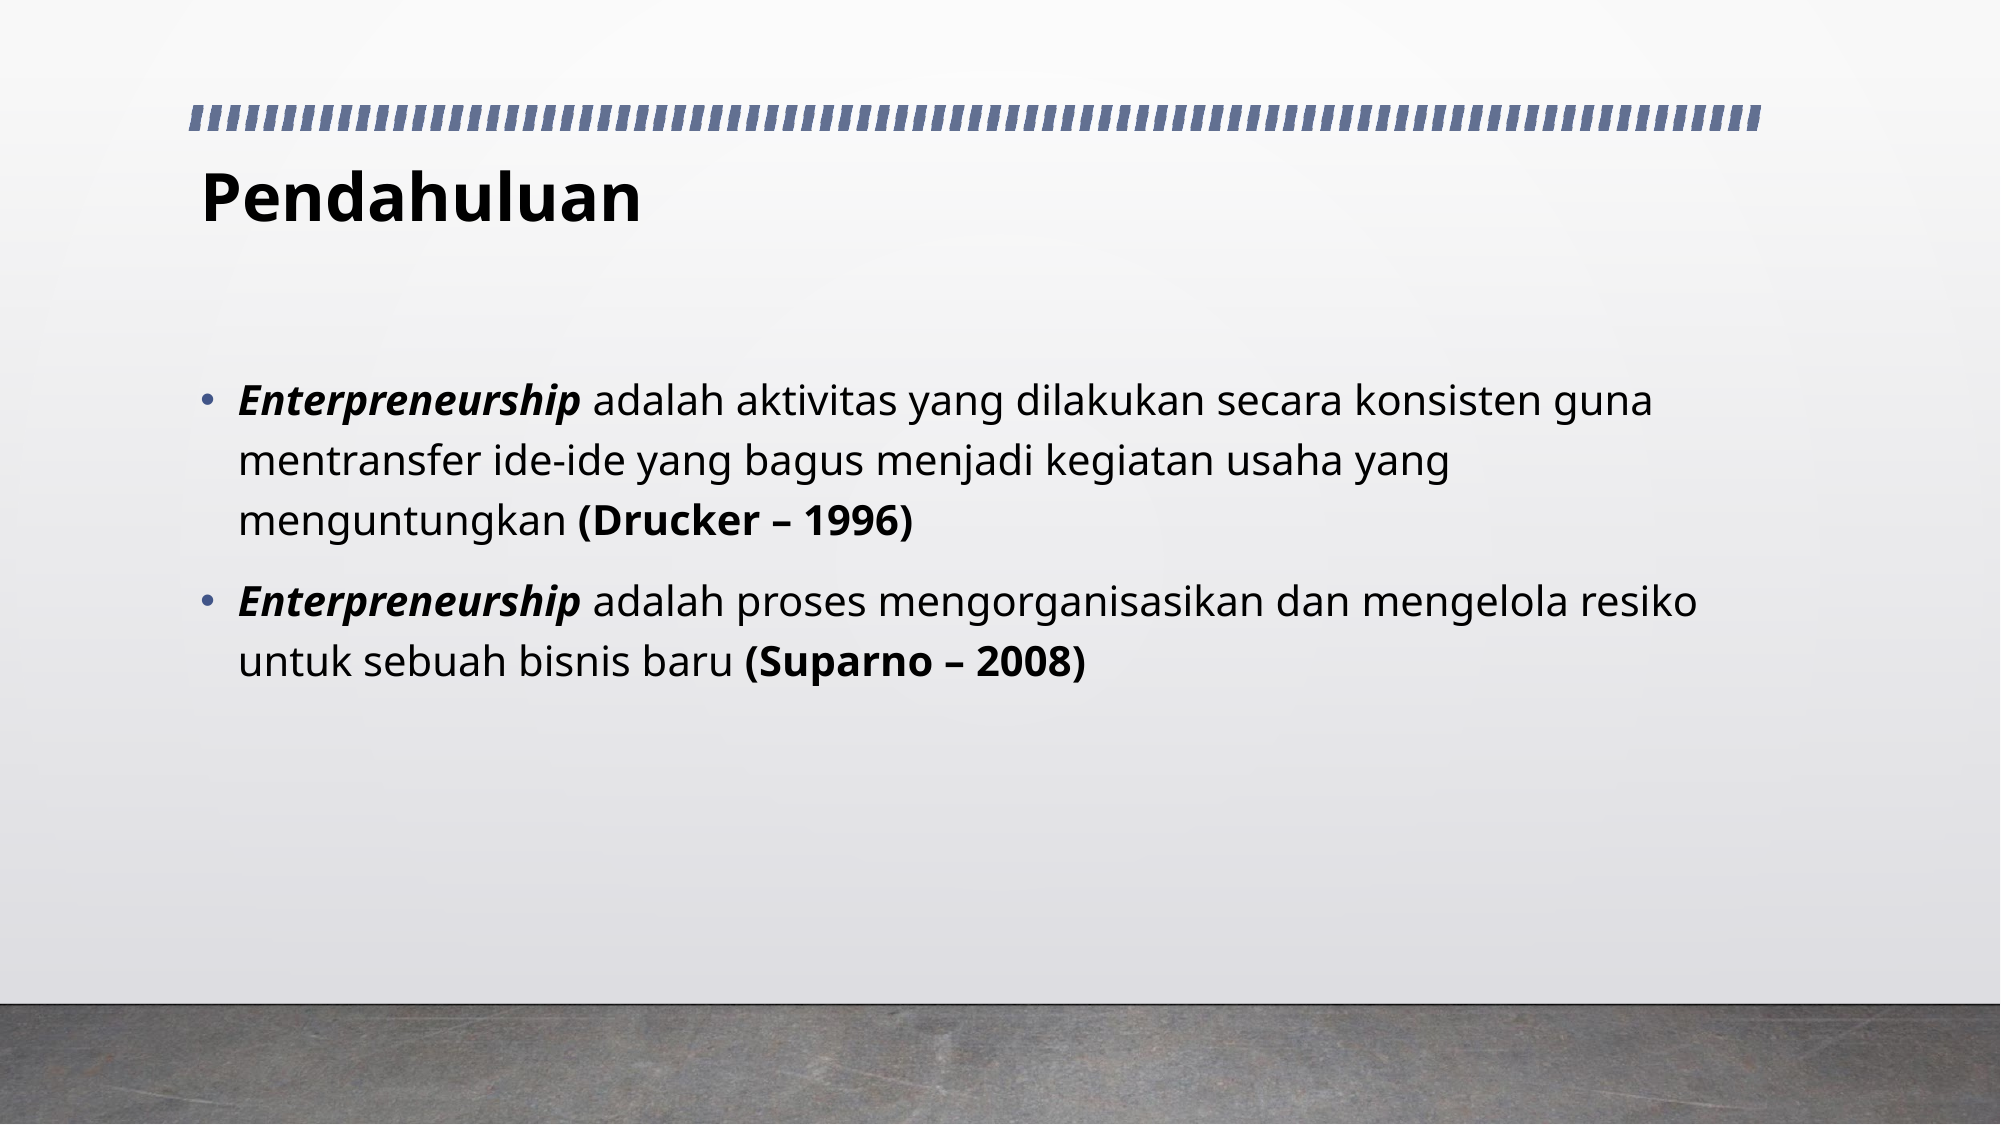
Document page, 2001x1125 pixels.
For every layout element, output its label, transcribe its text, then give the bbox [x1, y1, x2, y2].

picture [186, 105, 1762, 131]
list Enterpreneurship adalah aktivitas yang dilakukan secara konsisten guna mentransfer ide-ide yang bagus menjadi kegiatan usaha yang menguntungkan (Drucker – 1996) Enterpreneurship adalah proses mengorganisasikan dan mengelola resiko untuk sebuah bisnis baru (Suparno – 2008) [185, 356, 1761, 897]
title Pendahuluan [185, 156, 1761, 329]
picture [0, 1004, 2000, 1124]
